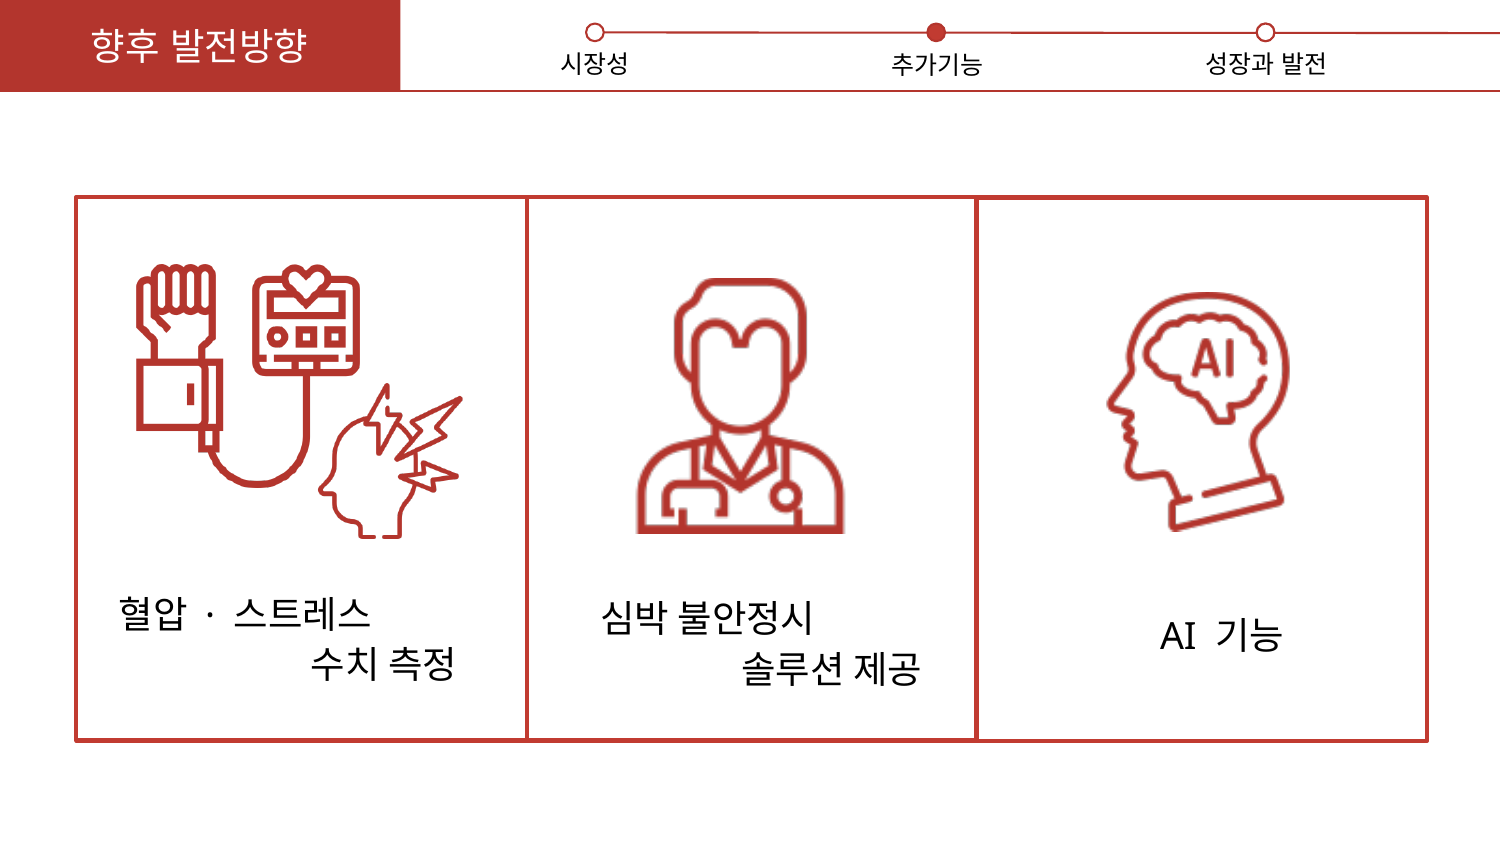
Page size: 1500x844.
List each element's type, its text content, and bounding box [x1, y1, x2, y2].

text_box [74, 195, 525, 743]
picture [1079, 292, 1319, 532]
text_box [925, 21, 947, 30]
text_box [974, 195, 1429, 743]
text_box 추가기능 [876, 42, 998, 87]
picture [136, 264, 468, 539]
text_box [584, 21, 606, 40]
text_box 향후 발전방향 [0, 0, 402, 90]
text_box [525, 195, 974, 743]
text_box 시장성 [545, 40, 645, 86]
picture [613, 277, 870, 534]
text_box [1190, 23, 1343, 87]
